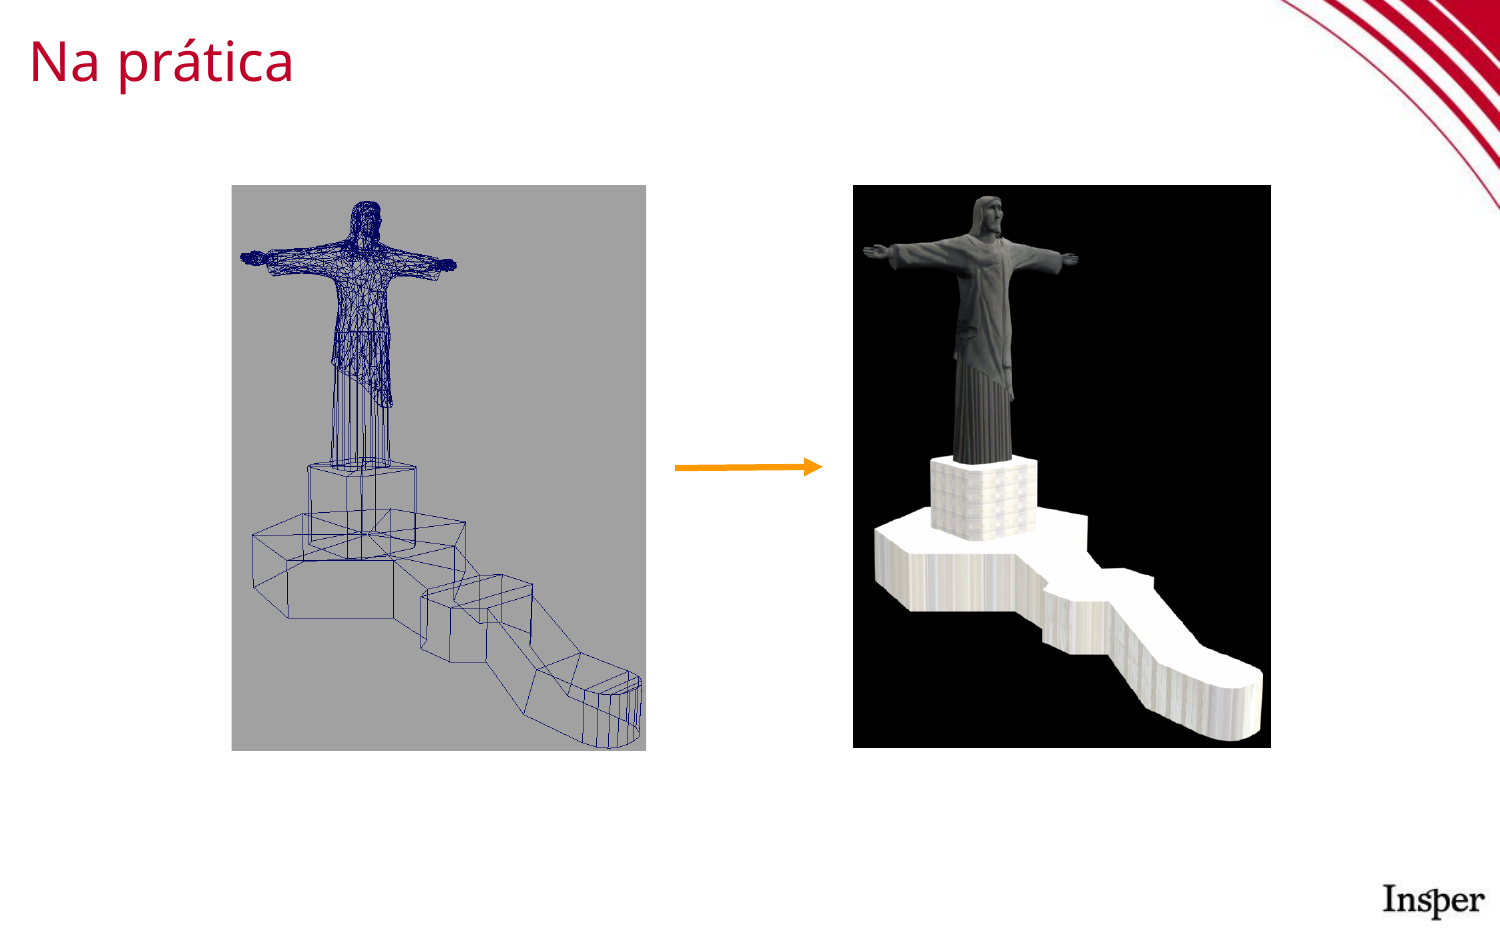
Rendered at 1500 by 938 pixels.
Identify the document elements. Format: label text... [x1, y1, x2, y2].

title Na prática [13, 18, 1397, 104]
picture [231, 0, 1500, 938]
